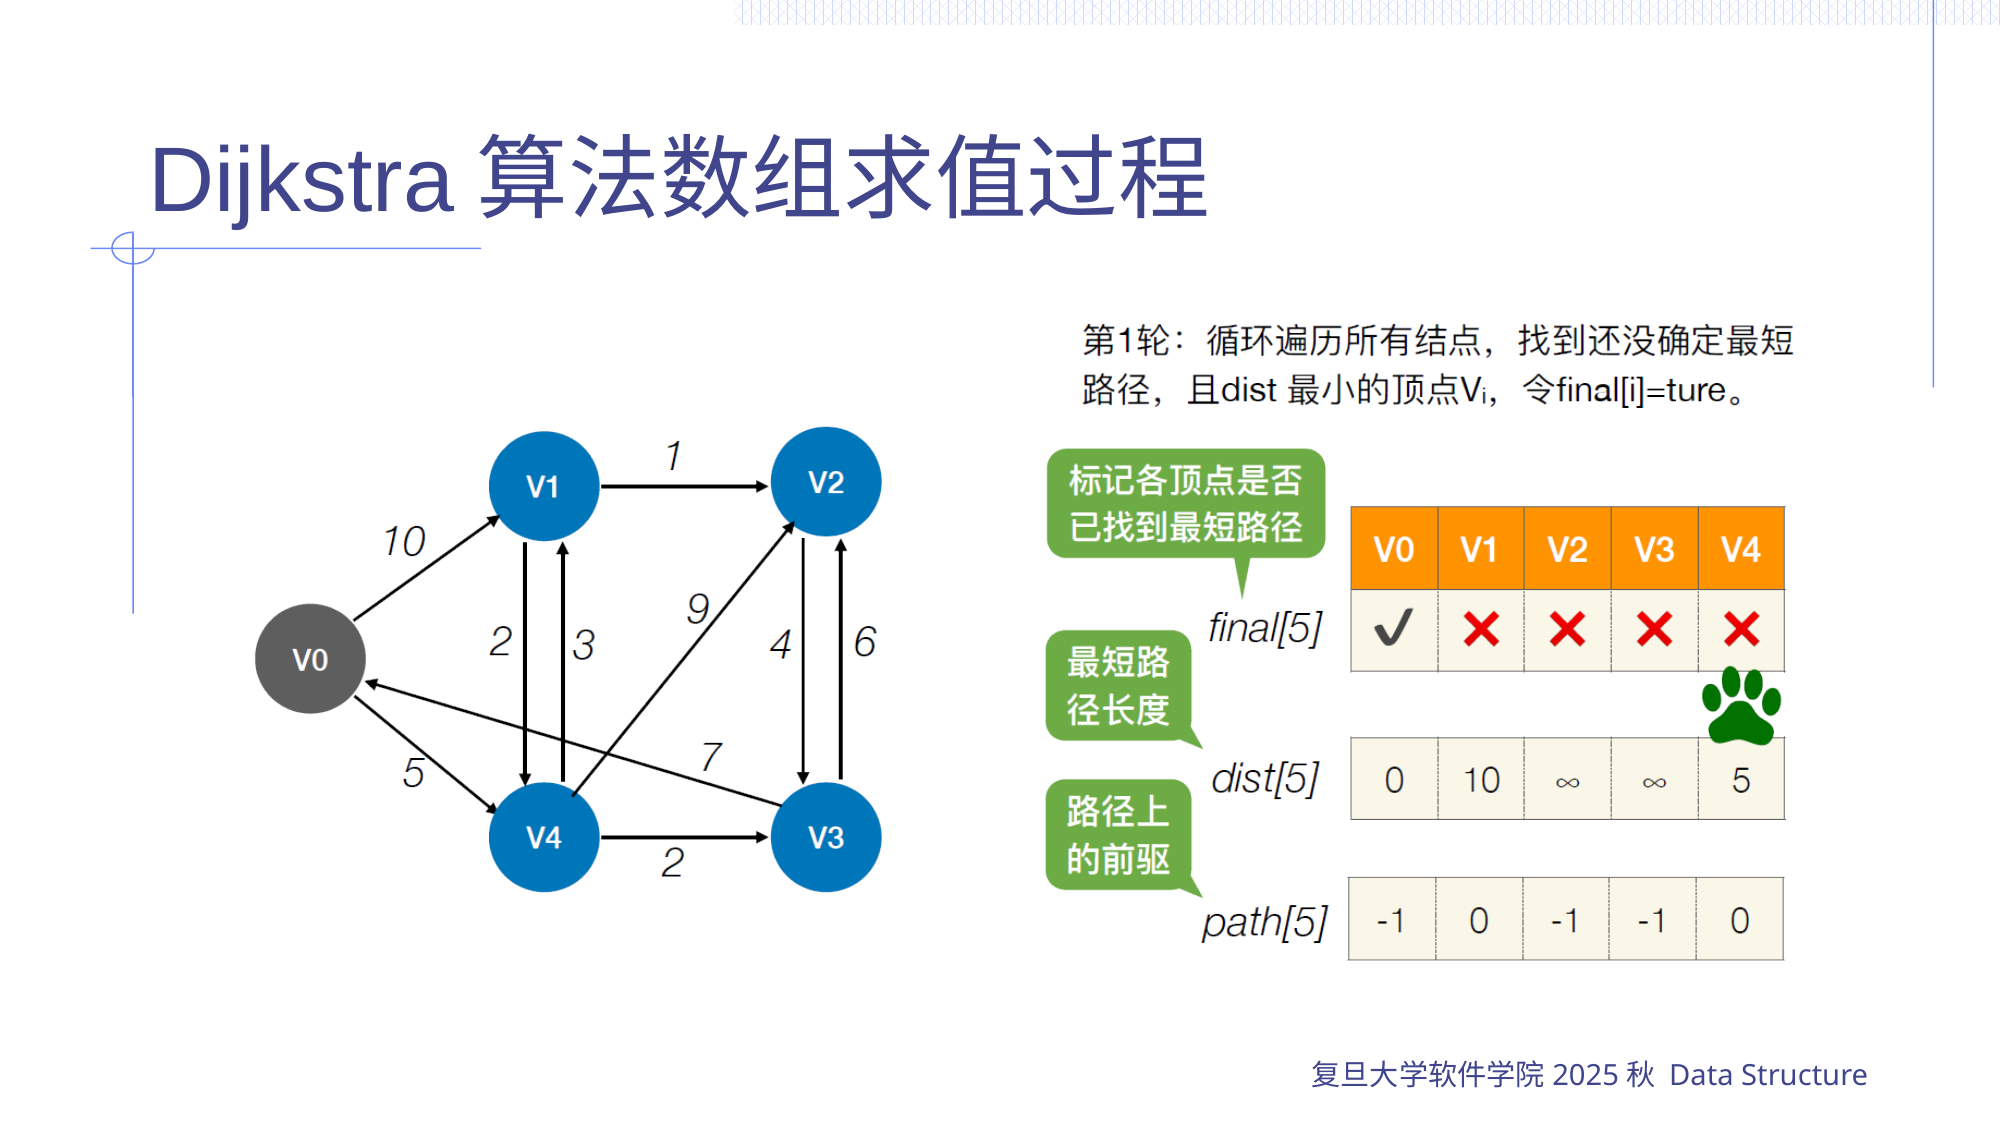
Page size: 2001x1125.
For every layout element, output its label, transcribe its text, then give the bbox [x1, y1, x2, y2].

title Dijkstra算法数组求值过程 [133, 50, 1834, 238]
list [220, 310, 1847, 990]
